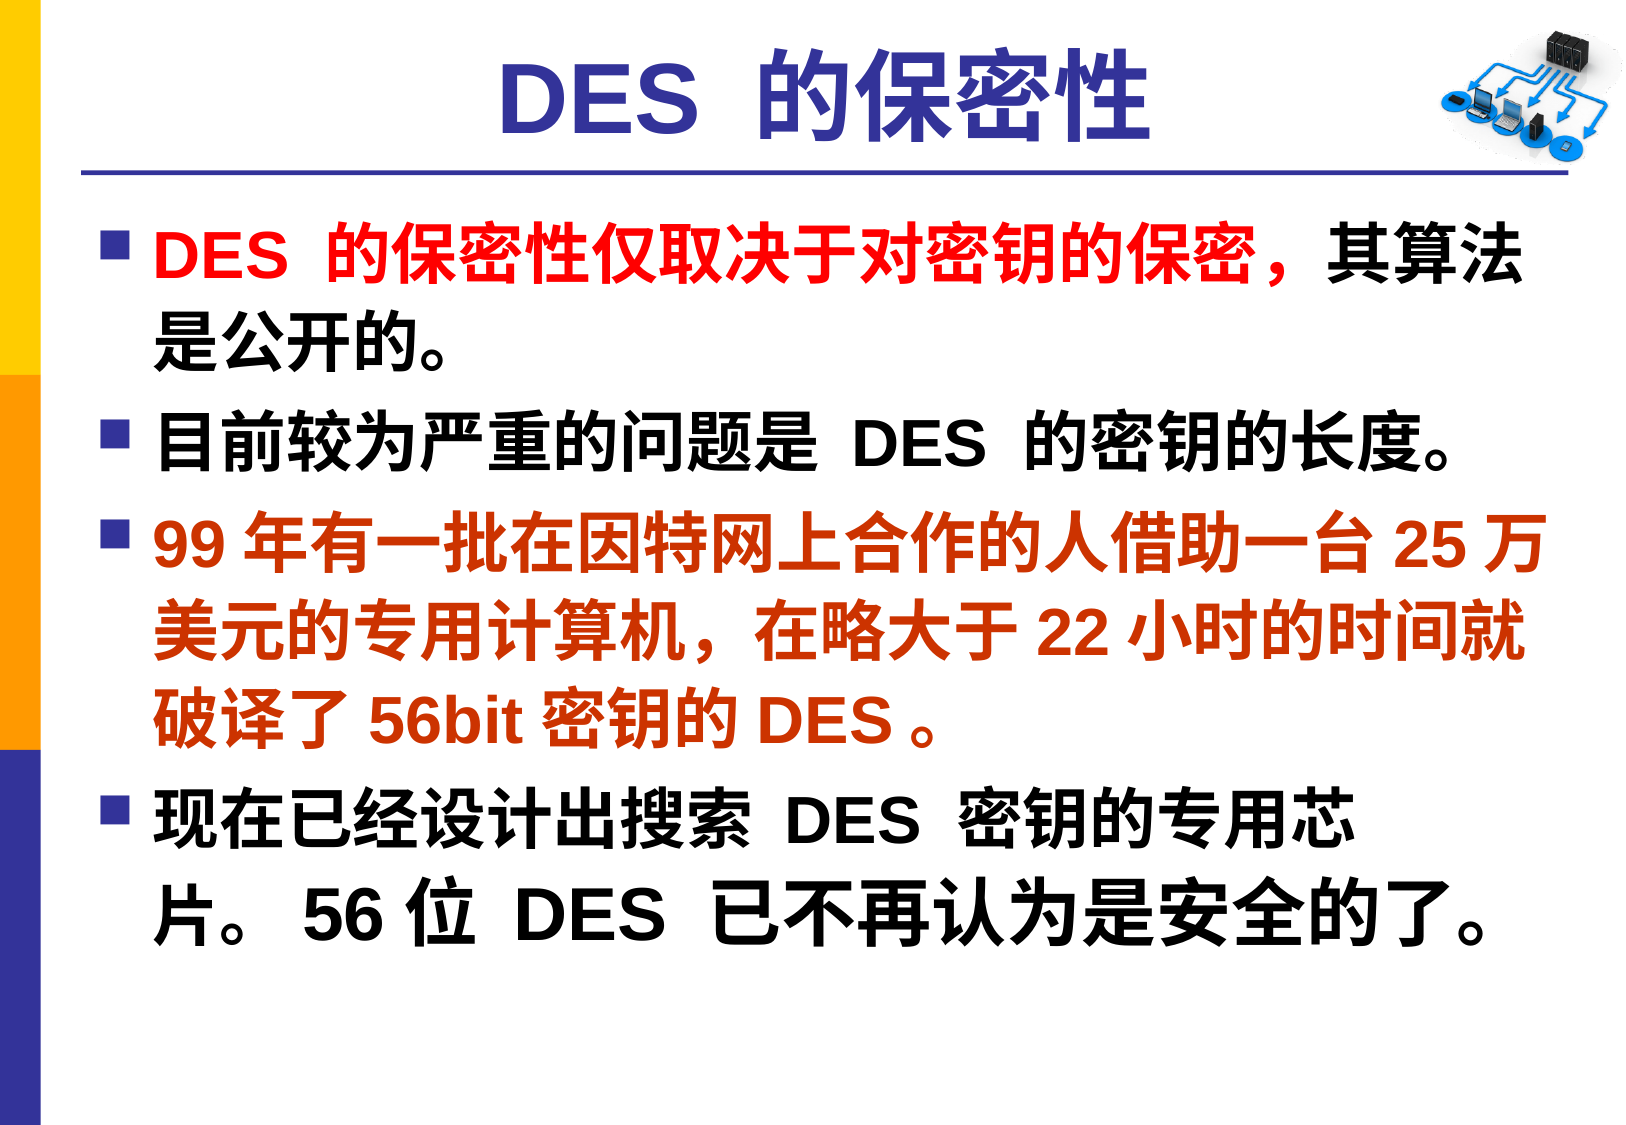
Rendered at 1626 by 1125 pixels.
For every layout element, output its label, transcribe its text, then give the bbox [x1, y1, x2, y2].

list DES 的保密性仅取决于对密钥的保密，其算法是公开的。 目前较为严重的问题是 DES 的密钥的长度。 99年有一批在因特网上合作的人借助一台25万美元的专用计算机，在略大于22小时的时间就破译了56bit密钥的DES。 现在已经设计出搜索 DES 密钥的专用芯片。56位 DES 已不再认为是安全的了。 [81, 196, 1569, 1006]
title DES 的保密性 [81, 30, 1569, 161]
picture [1438, 30, 1624, 165]
